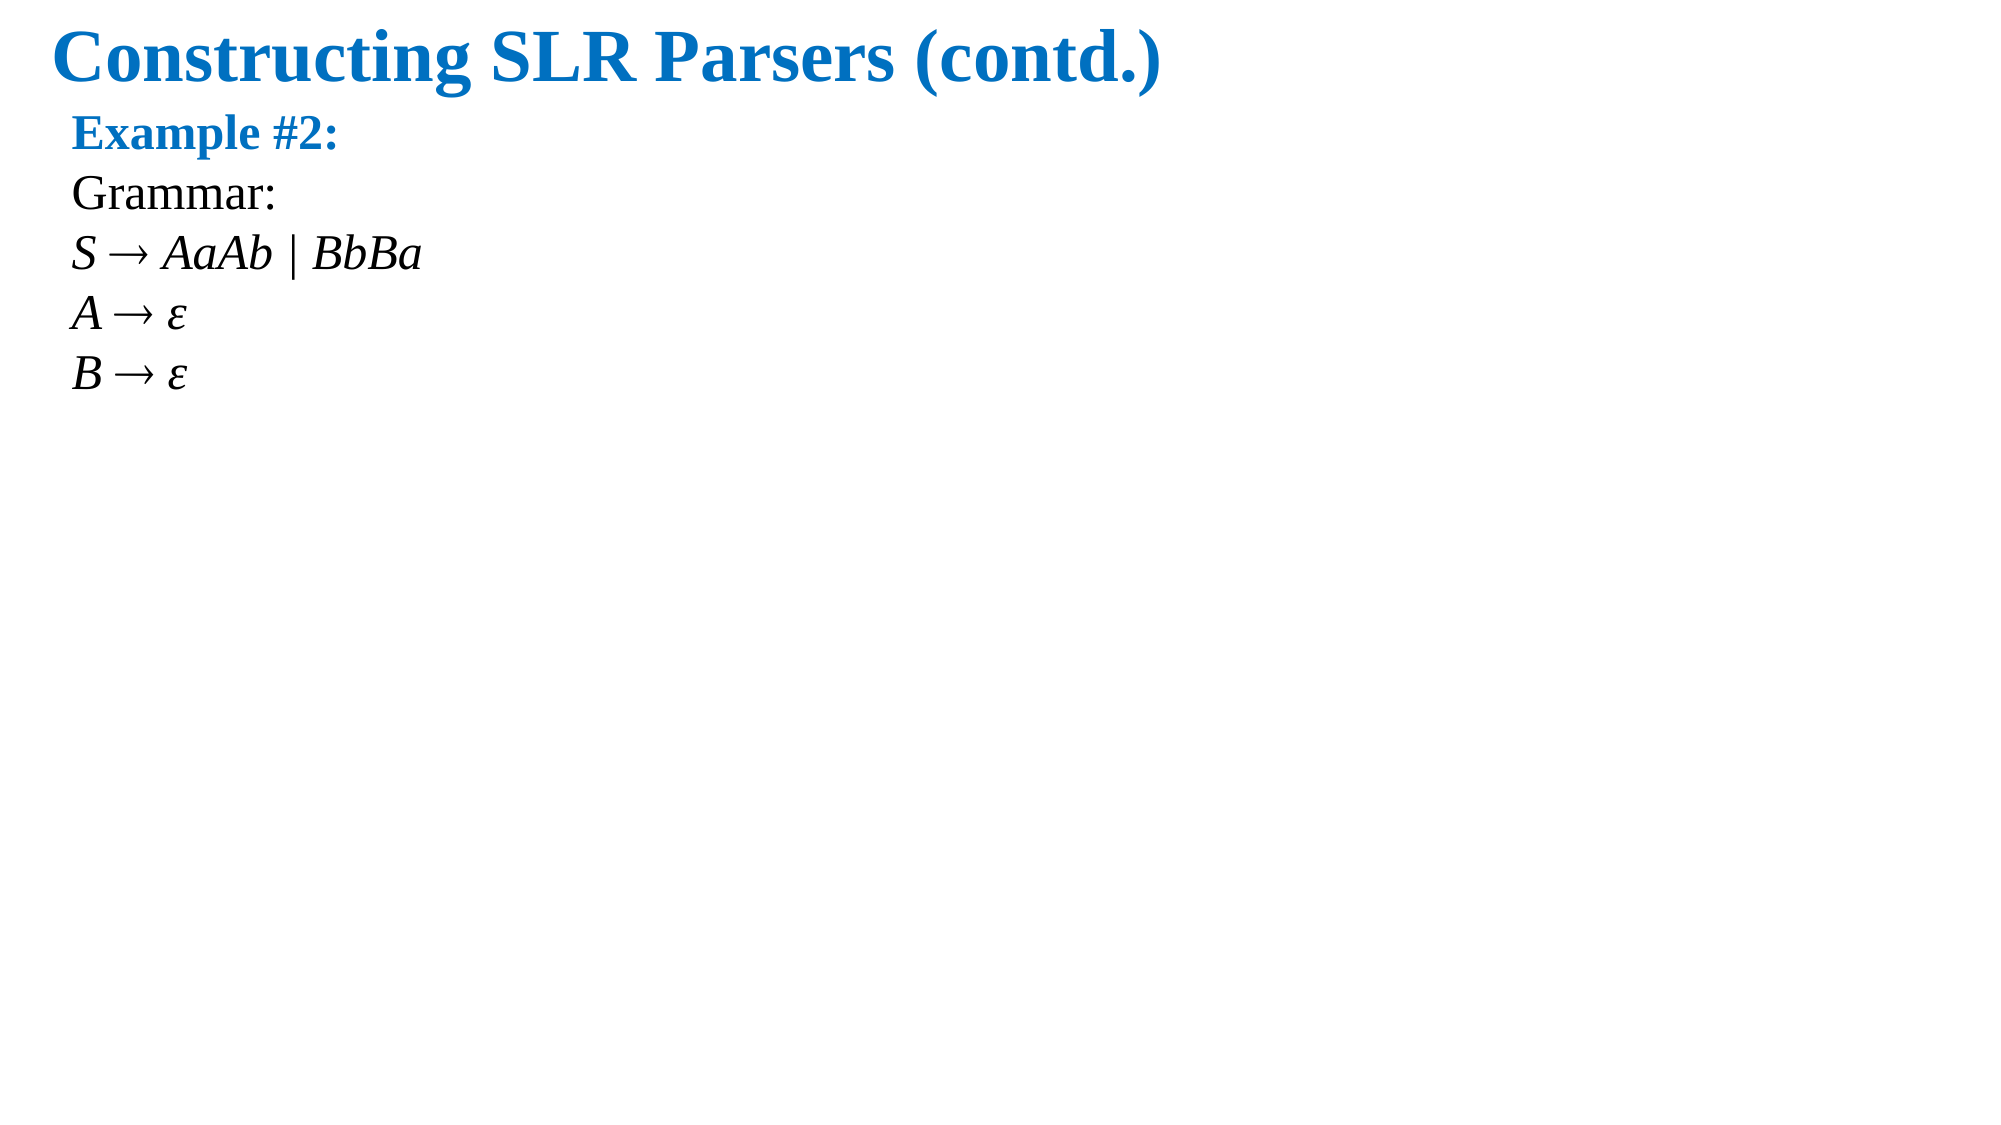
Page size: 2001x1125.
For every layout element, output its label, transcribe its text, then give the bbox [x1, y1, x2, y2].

text_box Example #2: Grammar: S  AaAb | BbBa A  ε B  ε [56, 116, 438, 407]
text_box Constructing SLR Parsers (contd.) [36, 0, 1861, 116]
